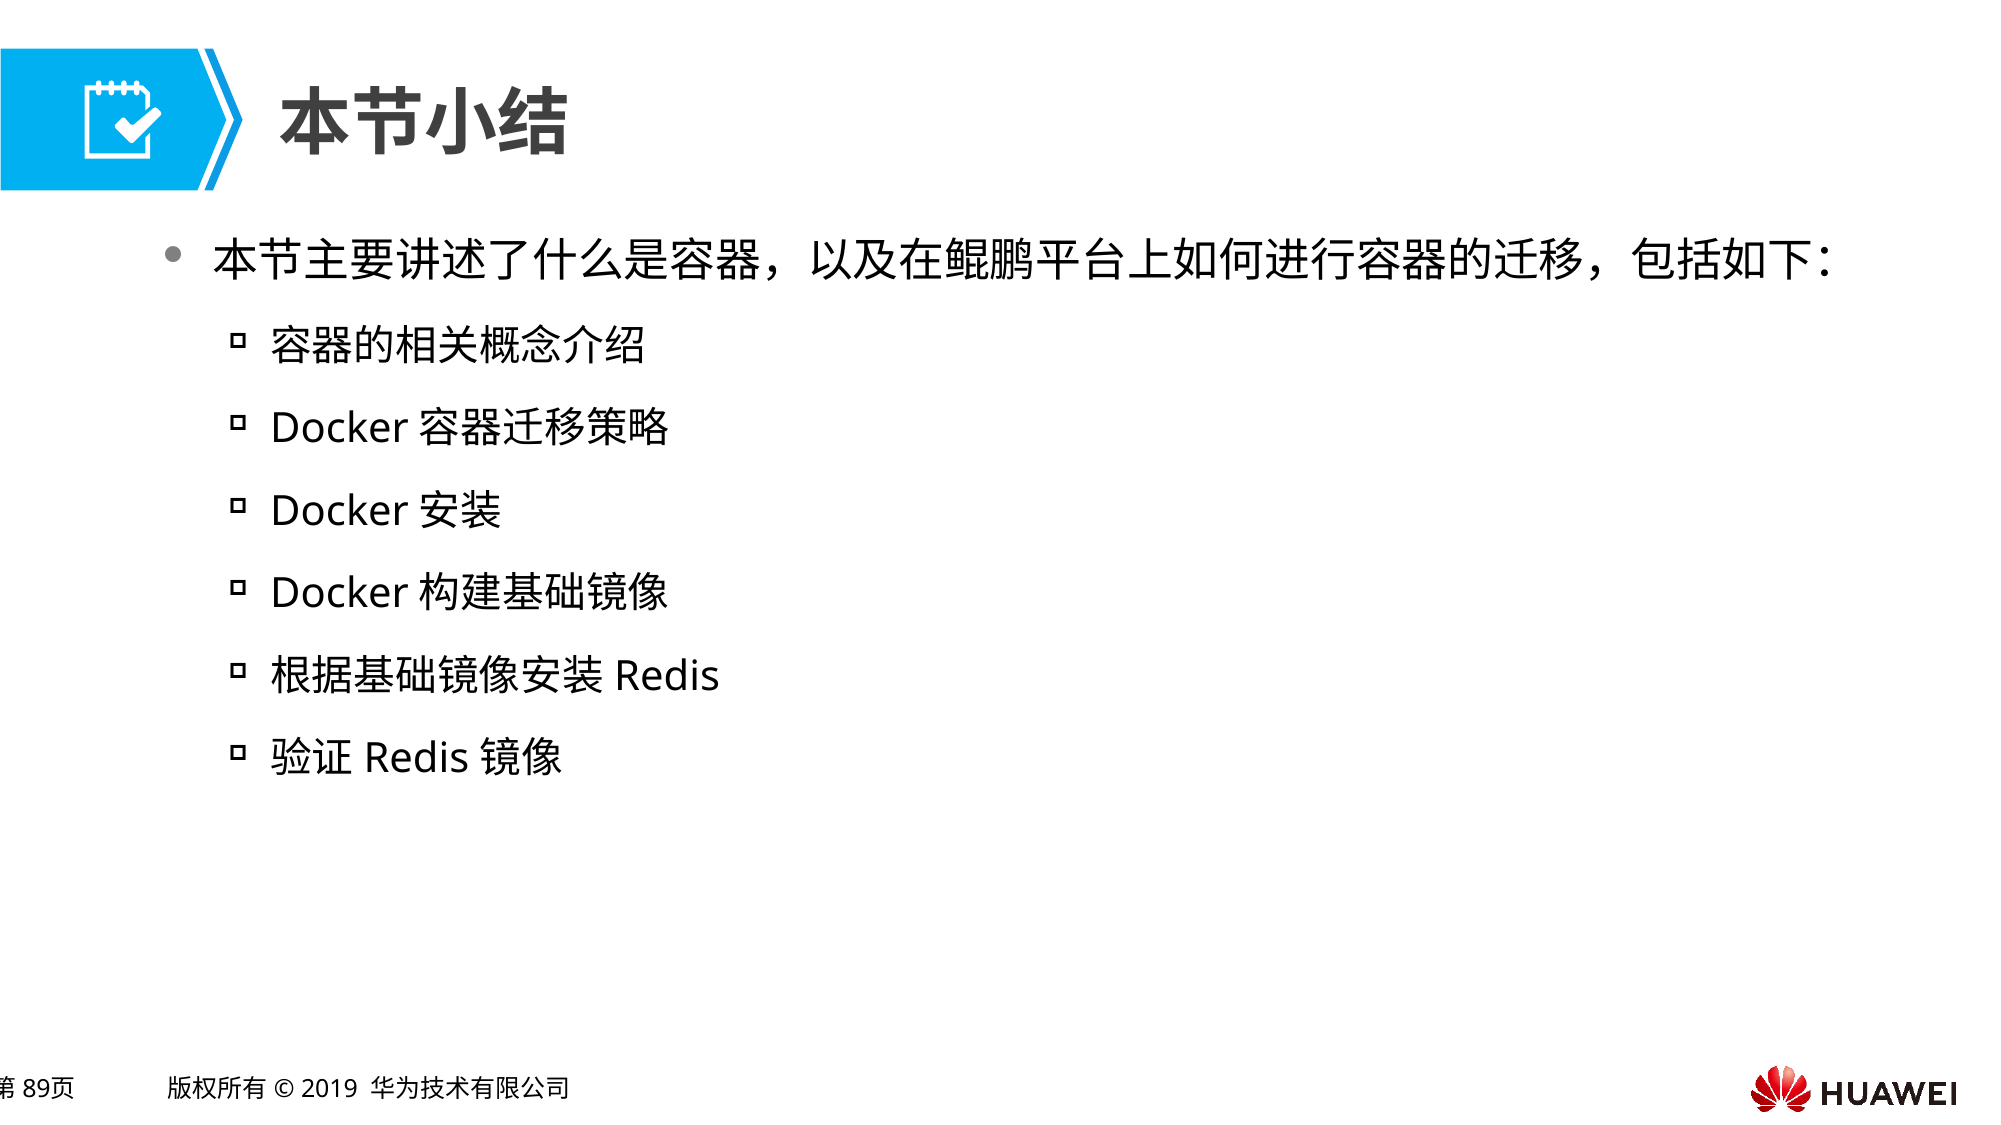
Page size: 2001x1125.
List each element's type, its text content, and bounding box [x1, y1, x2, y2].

picture [1751, 1066, 1956, 1112]
list 本节主要讲述了什么是容器，以及在鲲鹏平台上如何进行容器的迁移，包括如下： 容器的相关概念介绍 Docker容器迁移策略 Docker安装 Docker构建基础镜像 根据基础镜像安装Redis 验证Redis镜像 [149, 202, 1883, 971]
